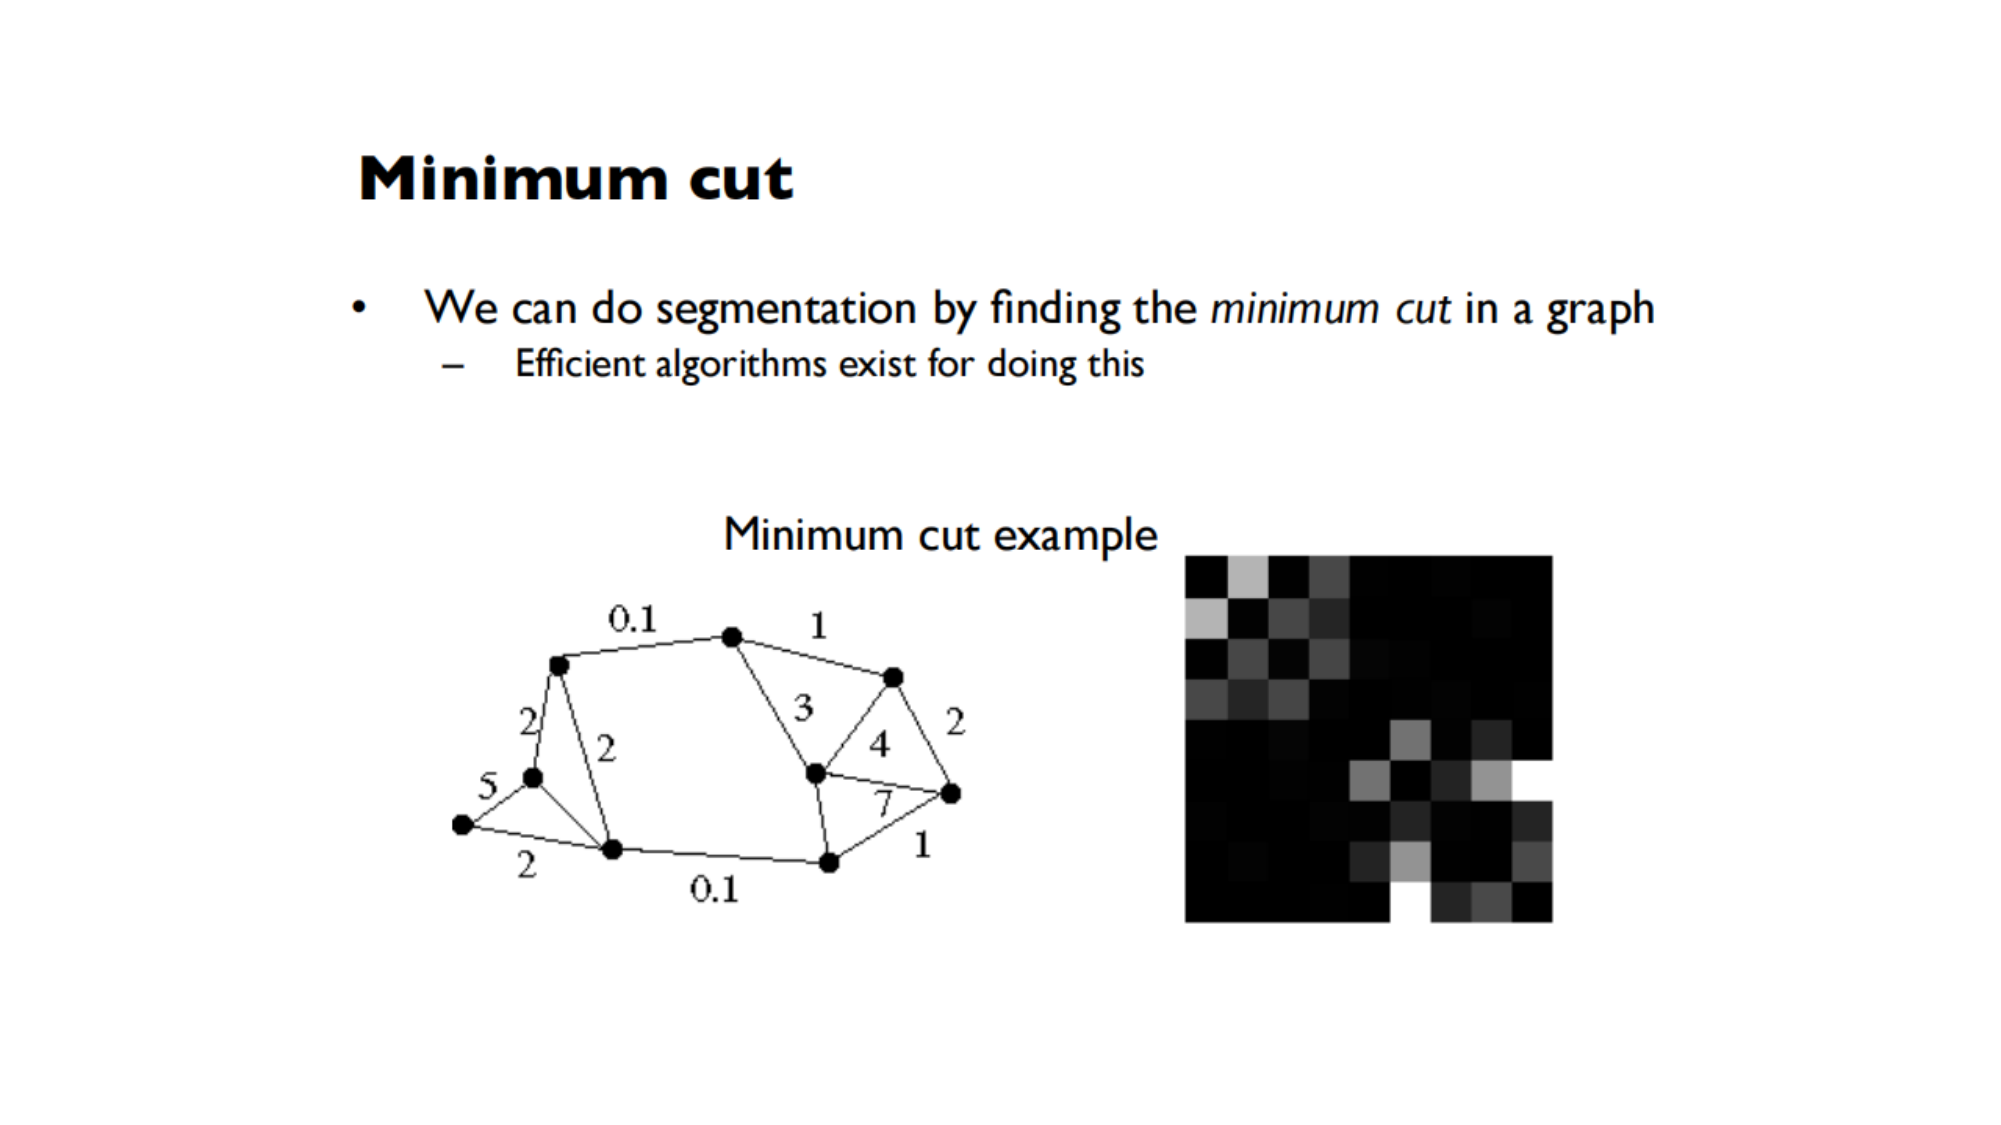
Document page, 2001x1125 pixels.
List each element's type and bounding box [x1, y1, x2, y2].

picture [246, 61, 1754, 1063]
